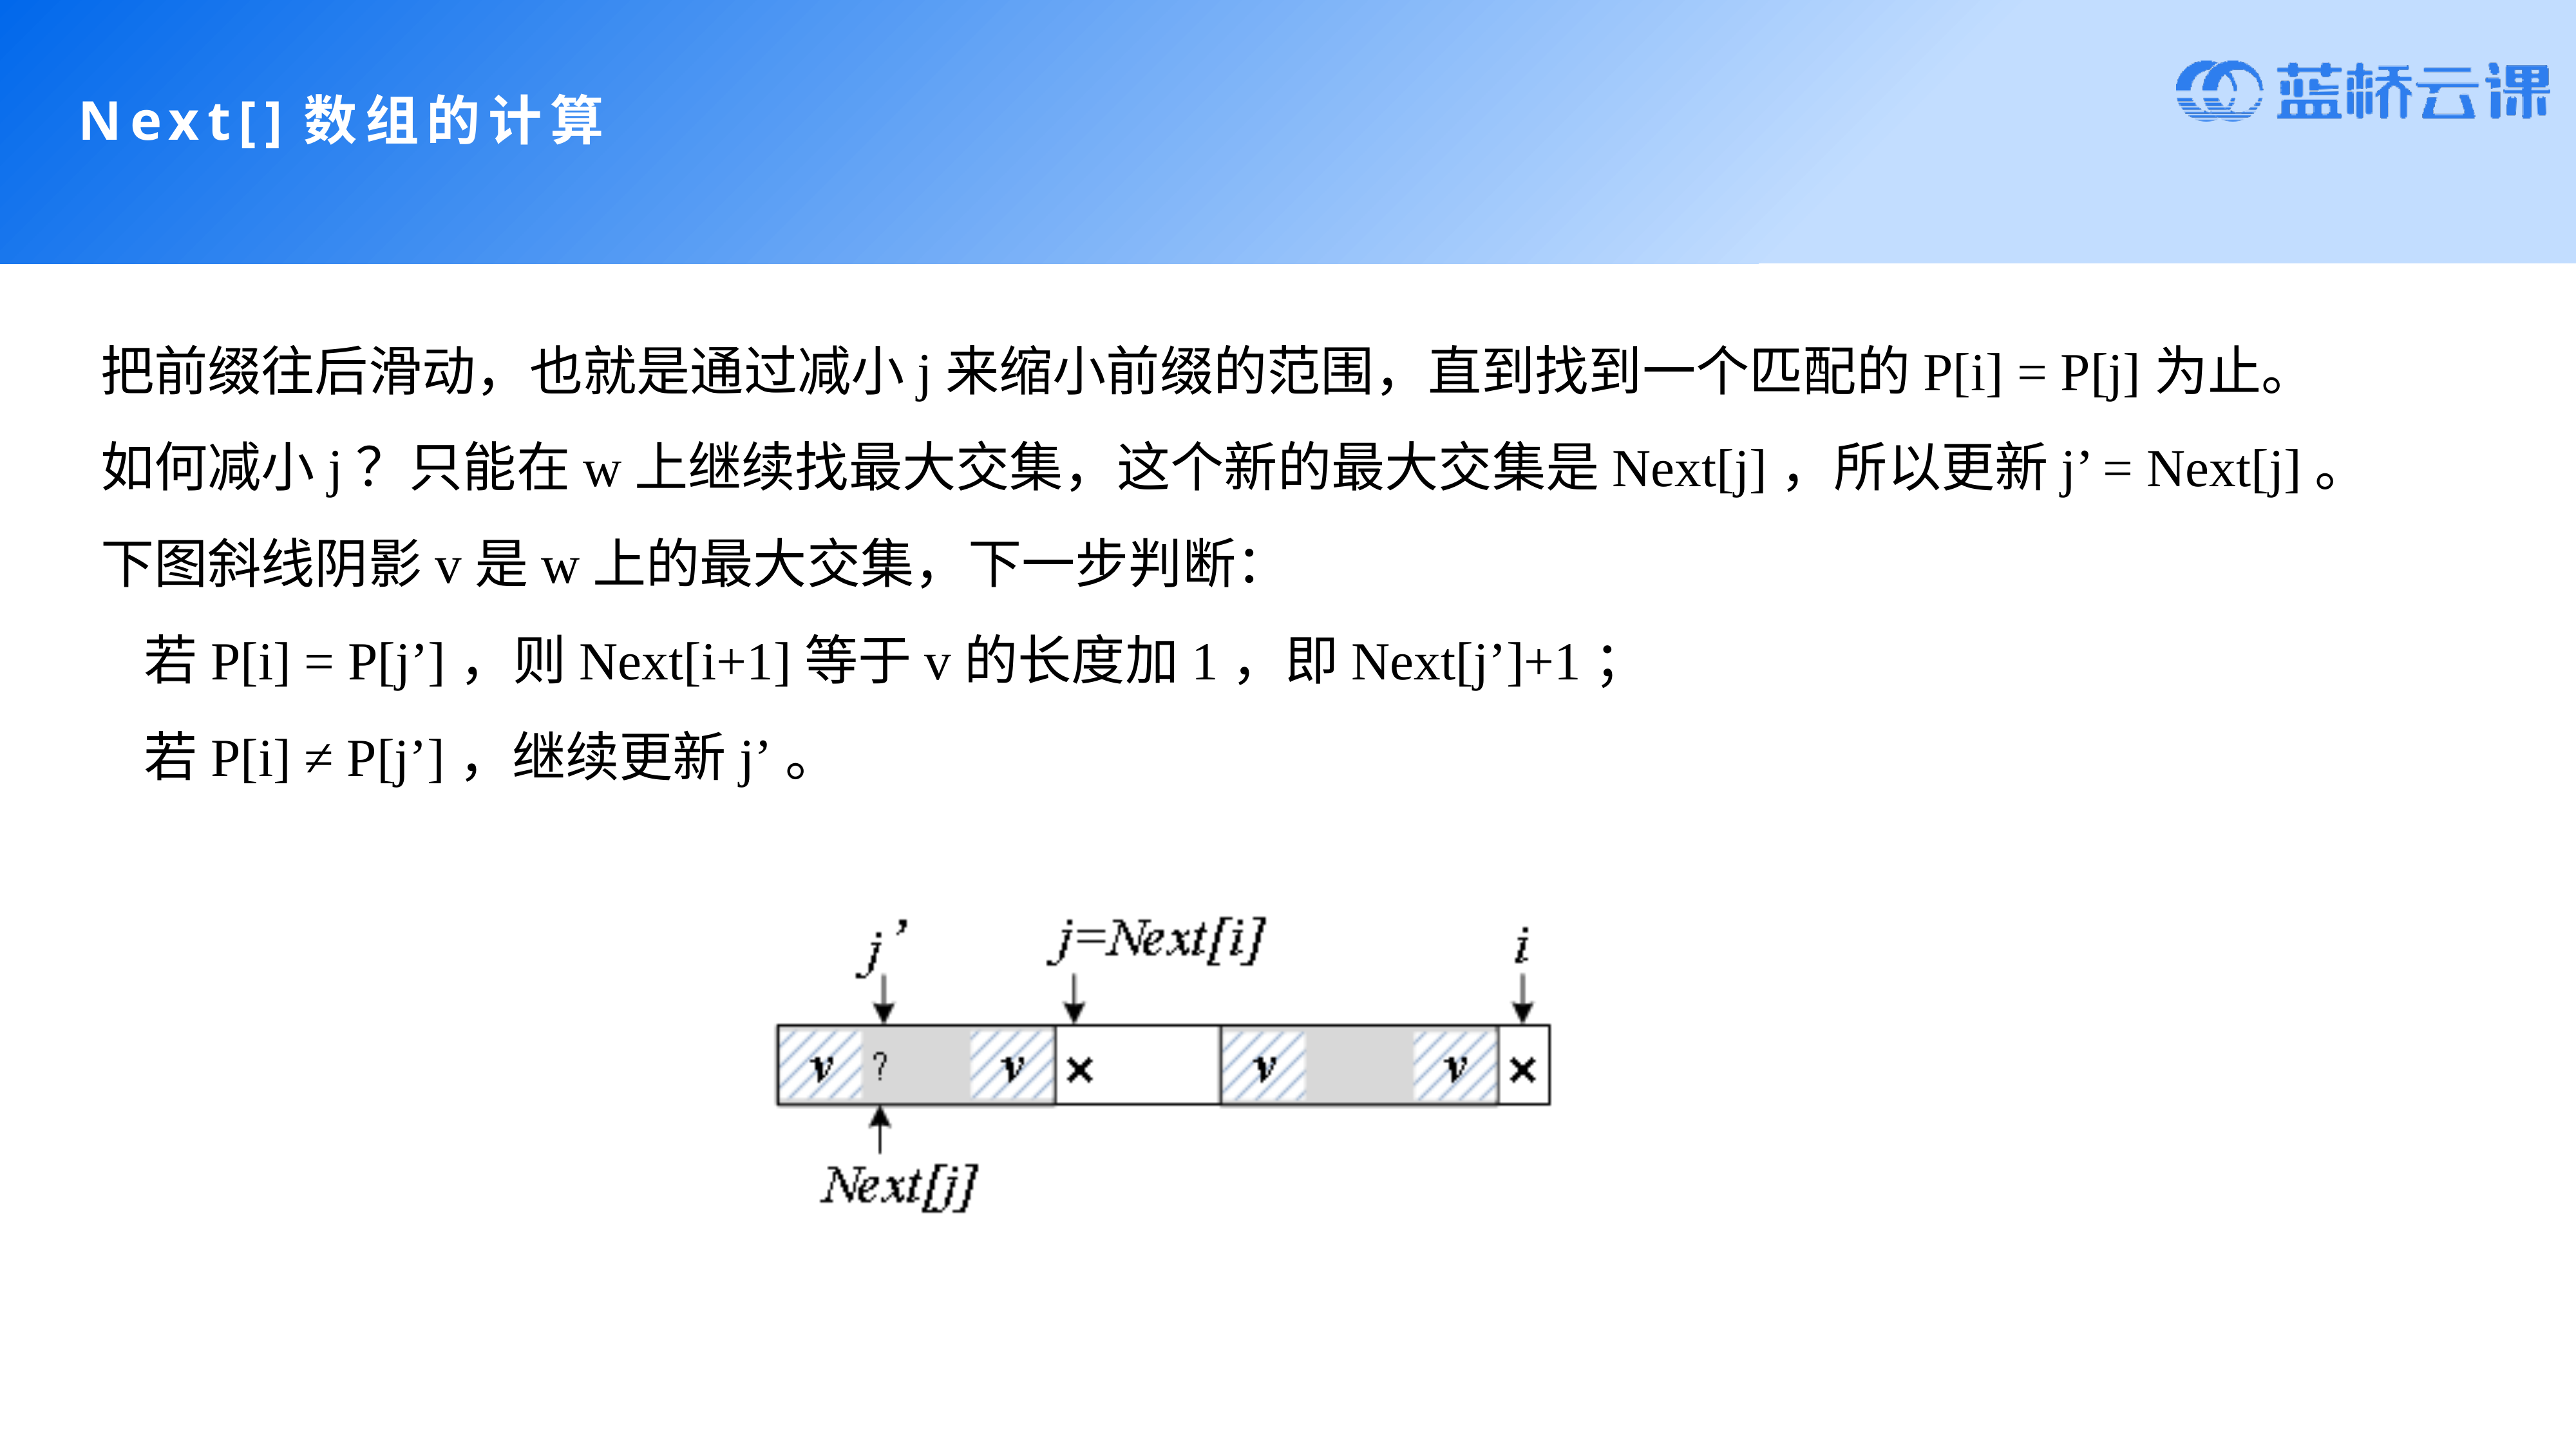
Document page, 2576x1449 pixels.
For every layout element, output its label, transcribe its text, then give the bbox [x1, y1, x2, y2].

picture [770, 895, 1585, 1232]
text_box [0, 0, 2576, 264]
text_box 把前缀往后滑动，也就是通过减小j来缩小前缀的范围，直到找到一个匹配的P[i] = P[j]为止。 如何减小j？只能在w上继续找最大交集，这个新的最大交集是Next[j]，所以更新j’ = Next[j]。 下图斜线阴影v是w上的最大交集，下一步判断： 若P[i] = P[j’]，则Next[i+1]等于v的长度加1，即Next[j’]+1； 若P[i] ≠ P[j’]，继续更新j’。 [91, 299, 2416, 792]
